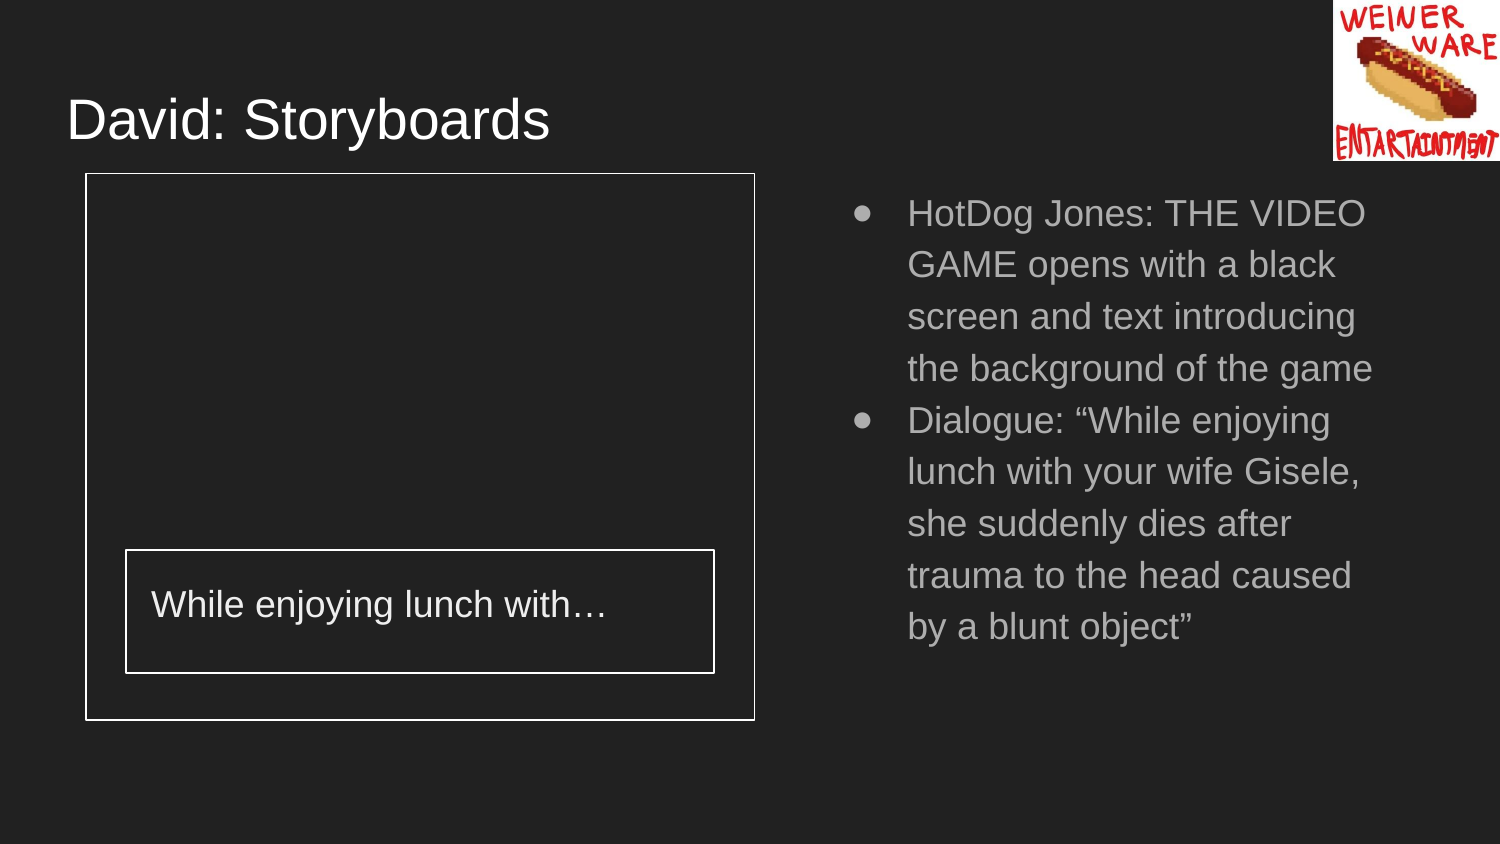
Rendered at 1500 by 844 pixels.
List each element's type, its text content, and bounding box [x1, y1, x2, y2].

picture [1333, 0, 1500, 161]
list HotDog Jones: THE VIDEO GAME opens with a black screen and text introducing the background of the game Dialogue: “While enjoying lunch with your wife Gisele, she suddenly dies after trauma to the head caused by a blunt object” [817, 166, 1392, 714]
text_box [126, 550, 714, 674]
text_box While enjoying lunch with… [136, 564, 684, 659]
title David: Storyboards [51, 72, 1330, 167]
text_box [85, 173, 755, 720]
